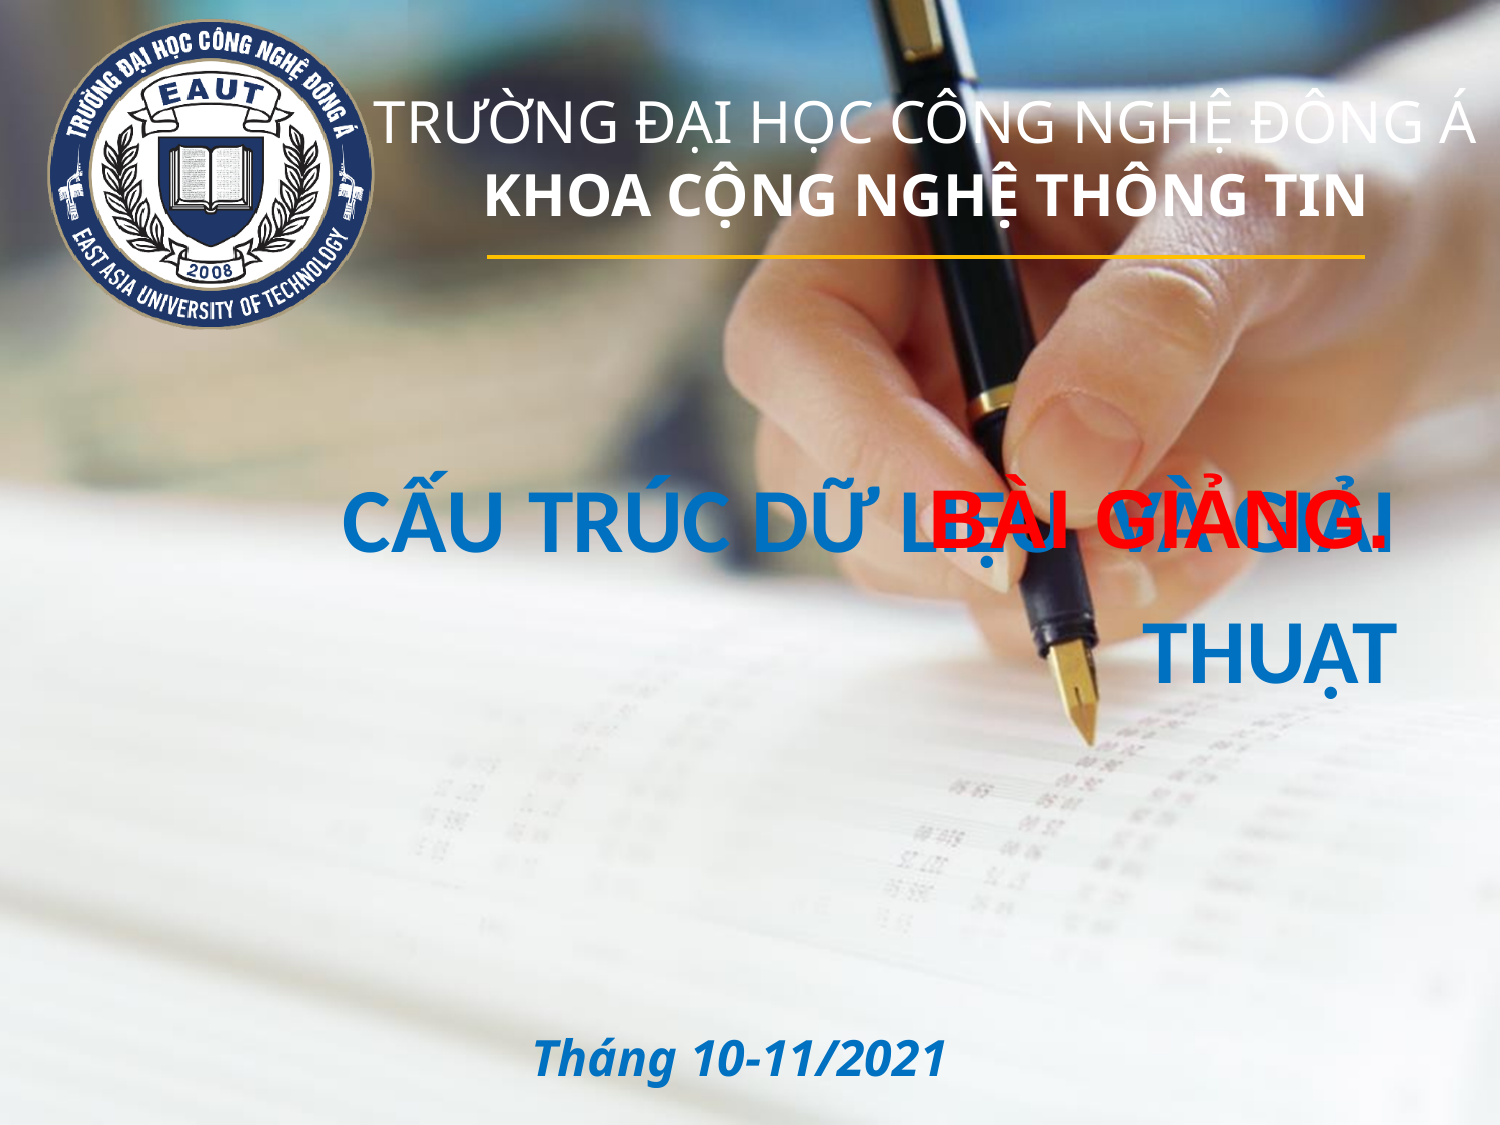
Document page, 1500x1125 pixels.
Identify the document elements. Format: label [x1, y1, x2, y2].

text_box [0, 0, 1500, 1125]
